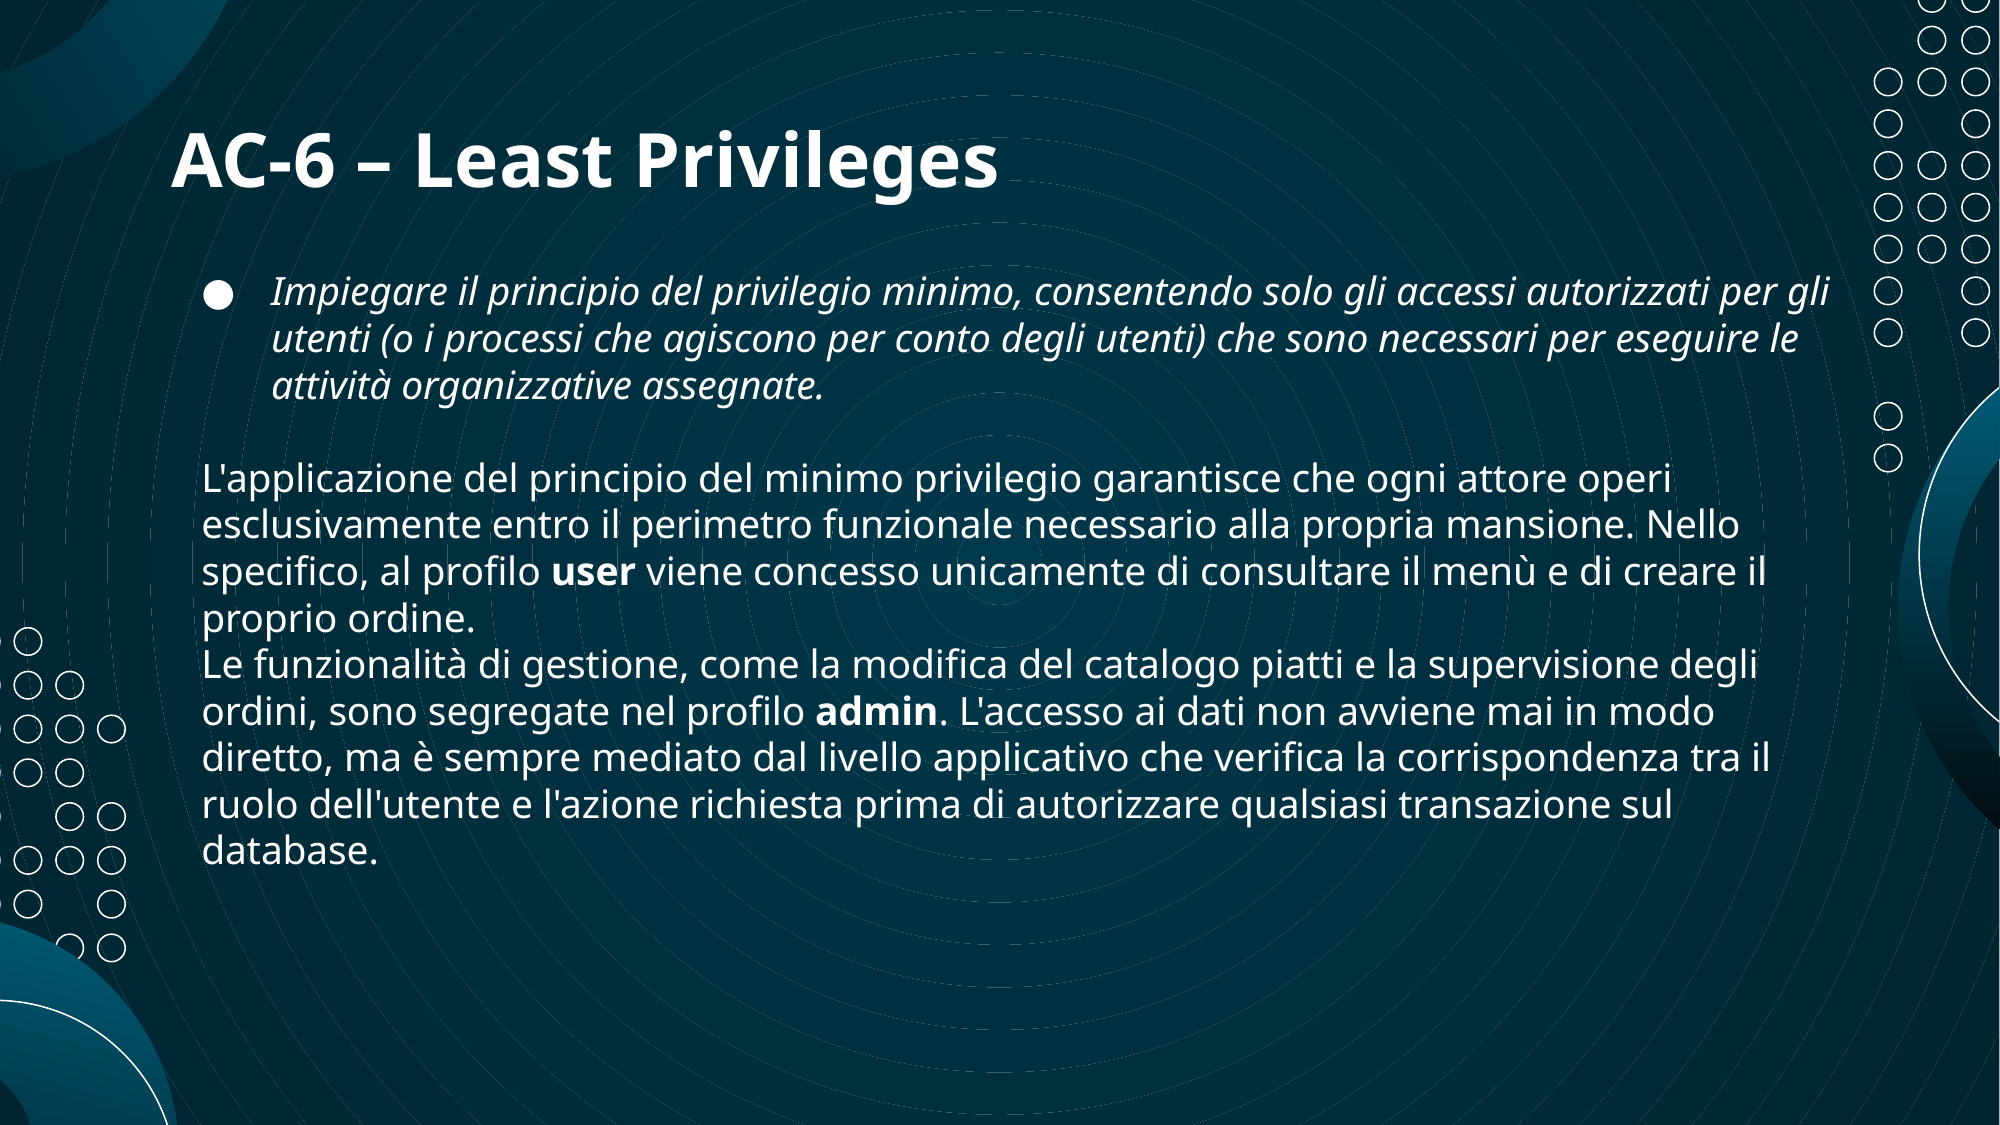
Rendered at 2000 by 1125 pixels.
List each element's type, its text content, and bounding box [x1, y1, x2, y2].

title AC-6 – Least Privileges [155, 97, 1844, 252]
list Impiegare il principio del privilegio minimo, consentendo solo gli accessi autorizzati per gli utenti (o i processi che agiscono per conto degli utenti) che sono necessari per eseguire le attività organizzative assegnate. L'applicazione del principio del minimo privilegio garantisce che ogni attore operi esclusivamente entro il perimetro funzionale necessario alla propria mansione. Nello specifico, al profilo user viene concesso unicamente di consultare il menù e di creare il proprio ordine. Le funzionalità di gestione, come la modifica del catalogo piatti e la supervisione degli ordini, sono segregate nel profilo admin. L'accesso ai dati non avviene mai in modo diretto, ma è sempre mediato dal livello applicativo che verifica la corrispondenza tra il ruolo dell'utente e l'azione richiesta prima di autorizzare qualsiasi transazione sul database. [155, 252, 1844, 1000]
